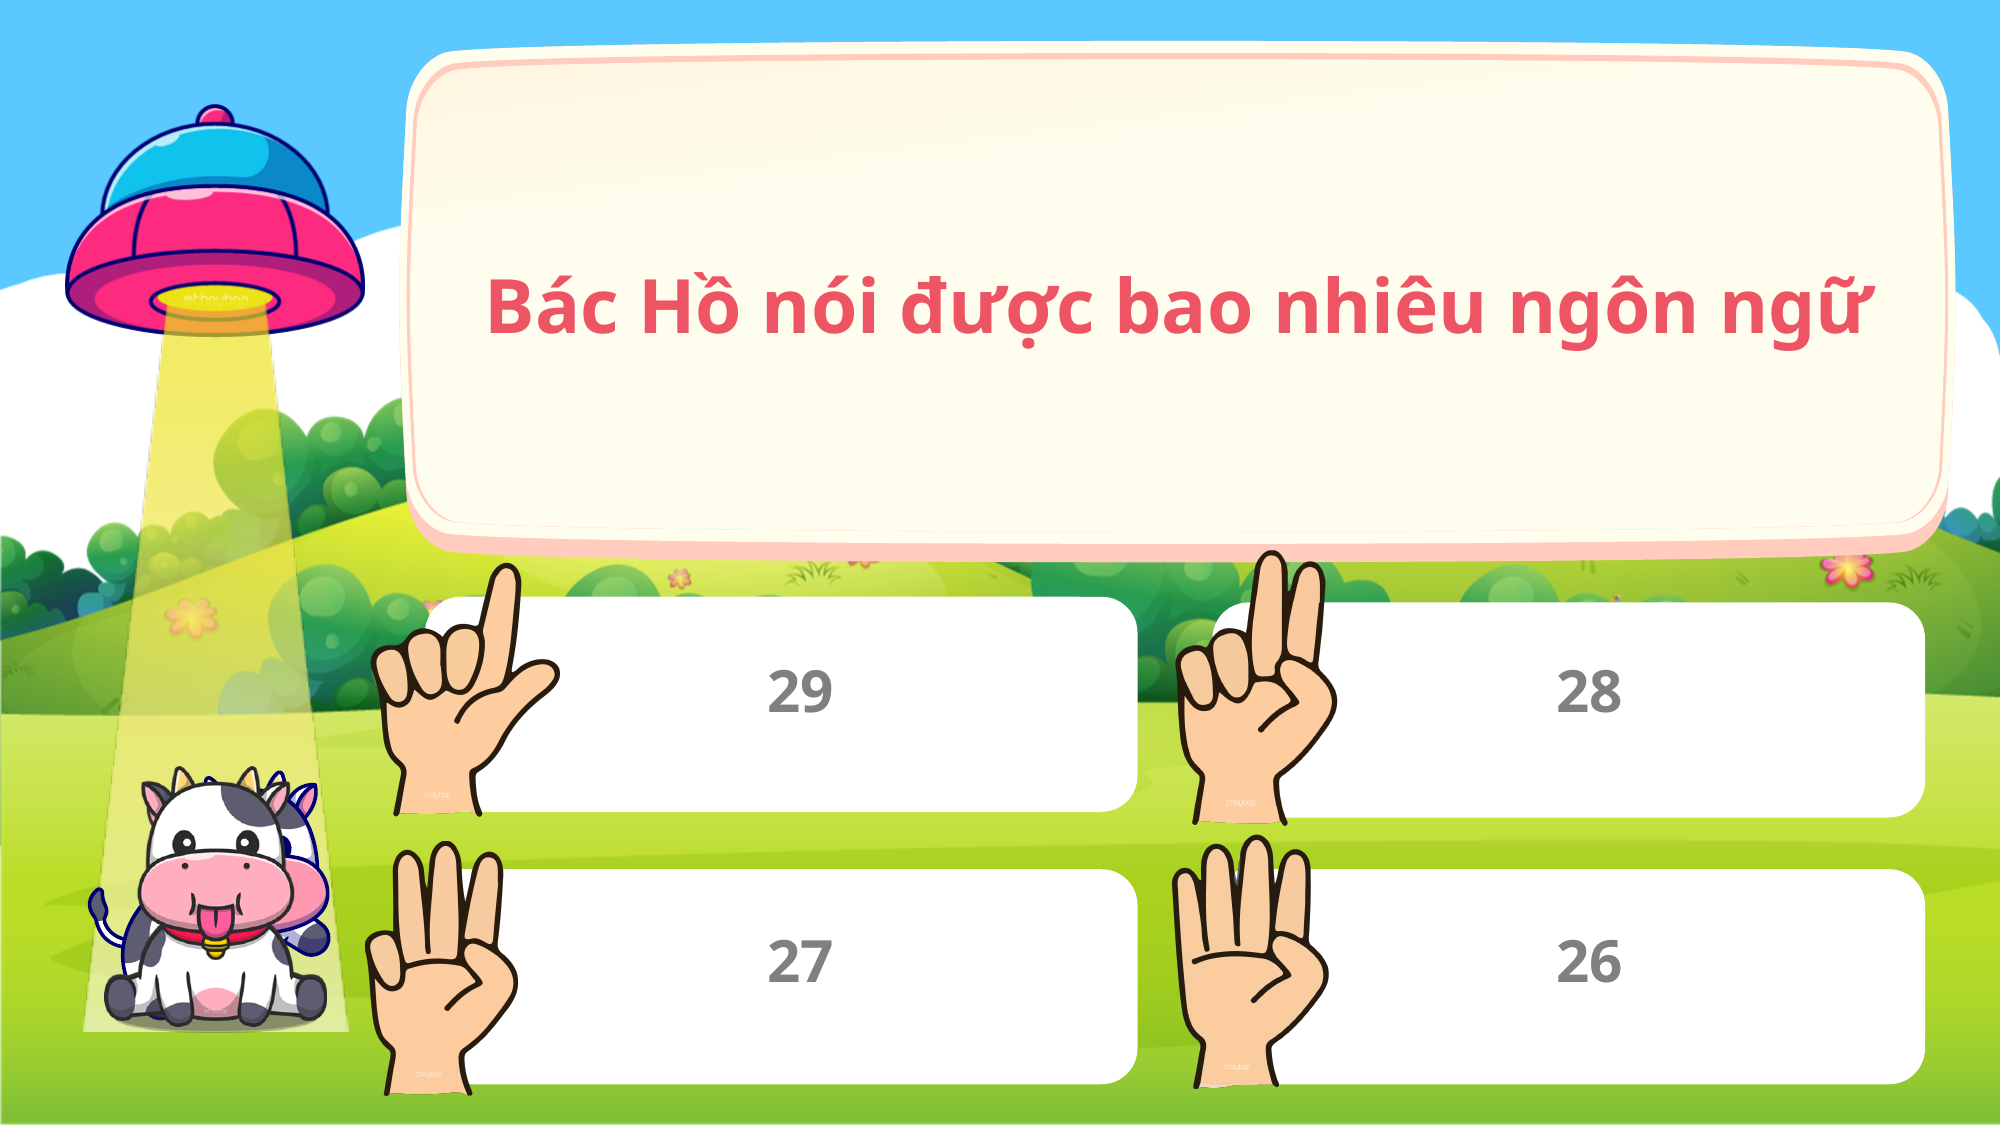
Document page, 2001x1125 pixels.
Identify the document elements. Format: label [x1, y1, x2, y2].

text_box [399, 40, 1956, 563]
picture [0, 0, 2000, 1125]
text_box [1172, 834, 1925, 1089]
text_box [1175, 550, 1925, 826]
text_box [370, 562, 1138, 817]
text_box [365, 841, 1138, 1096]
